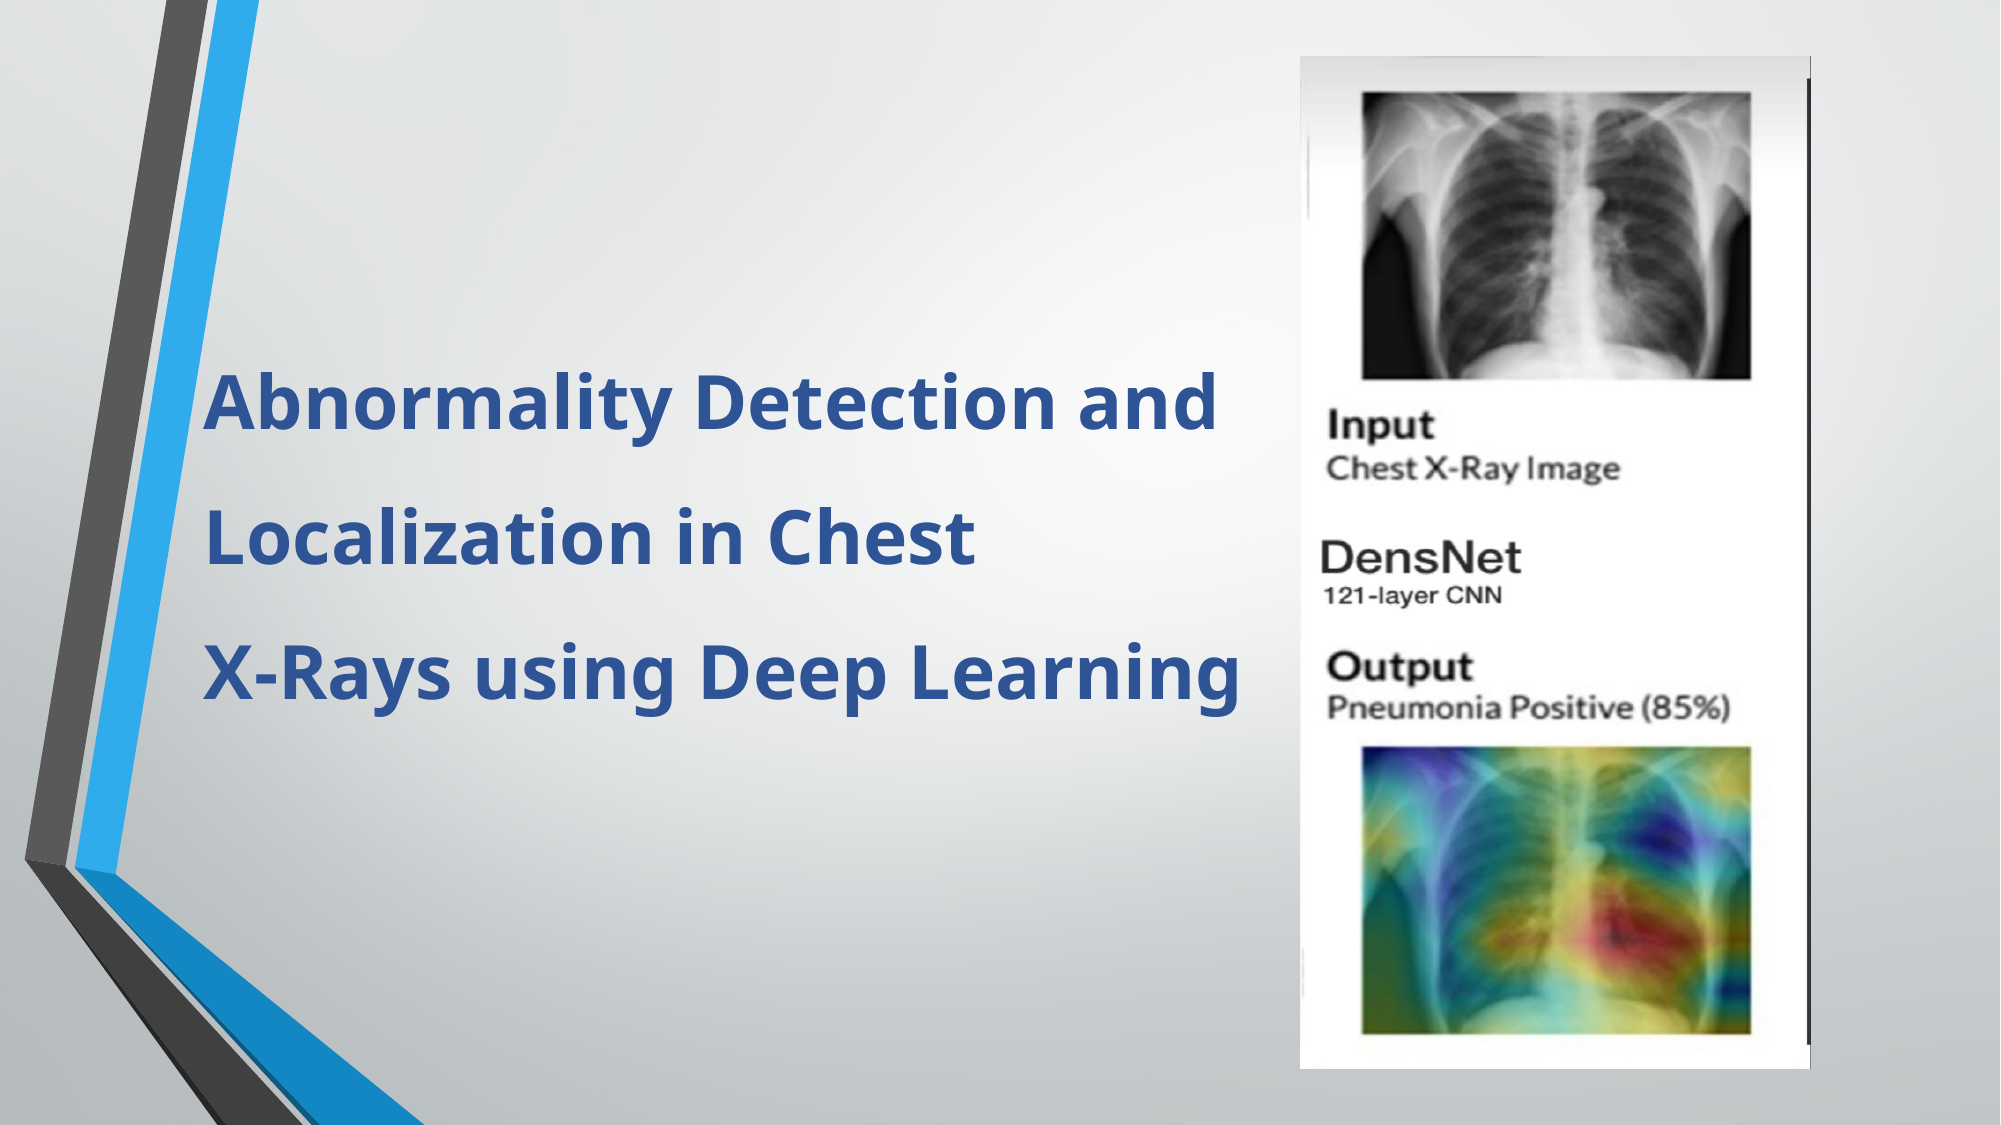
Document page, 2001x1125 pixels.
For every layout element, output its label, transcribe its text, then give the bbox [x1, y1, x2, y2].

picture [1300, 56, 1811, 1069]
title Abnormality Detection and Localization in Chest X-Rays using Deep Learning [188, 369, 1300, 723]
